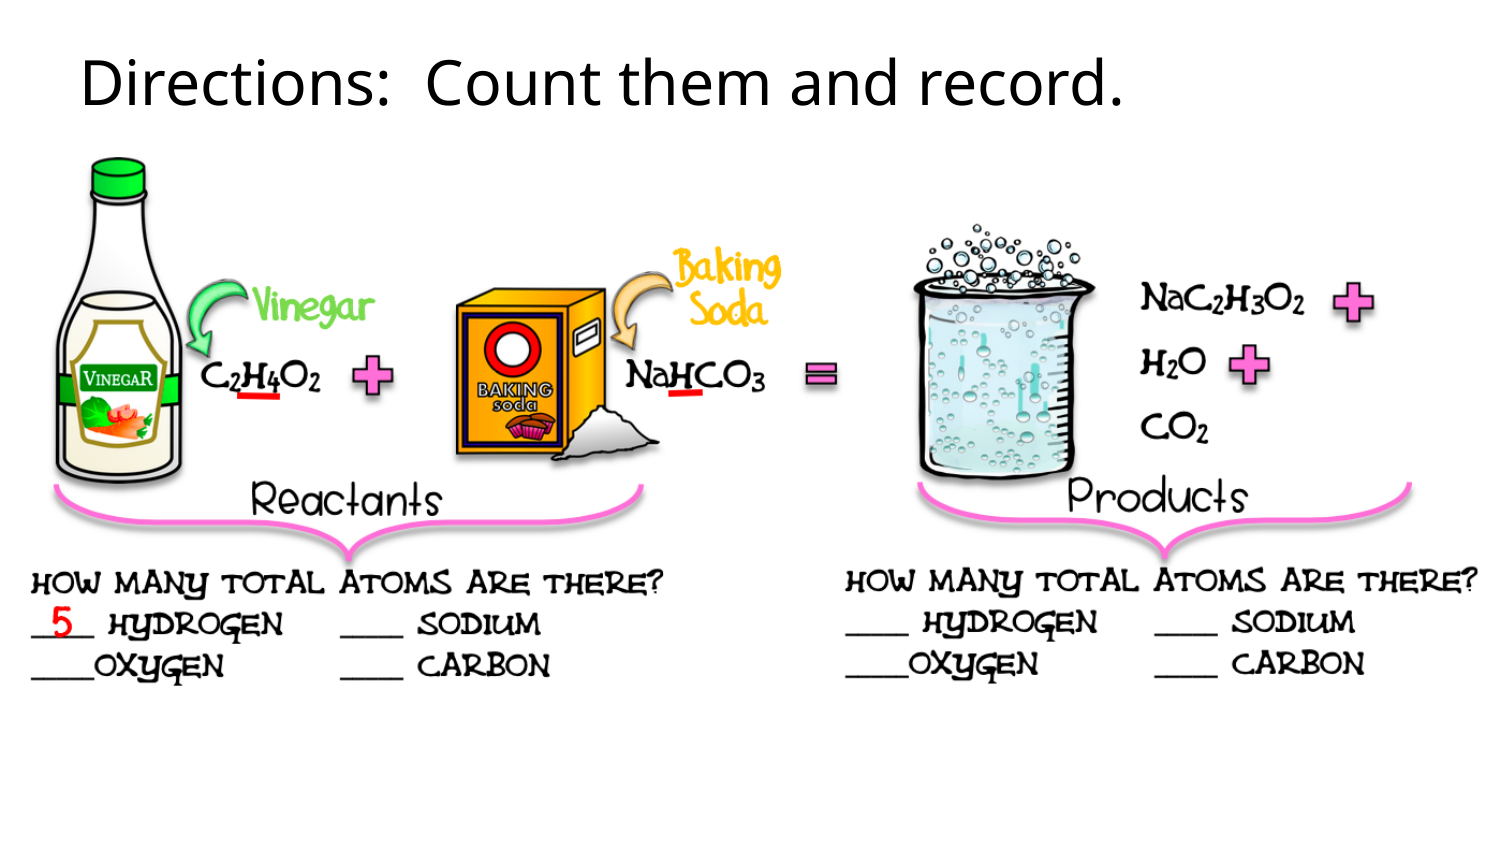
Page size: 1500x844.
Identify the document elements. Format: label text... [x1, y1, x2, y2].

text_box Directions: Count them and record. [64, 27, 1486, 138]
picture [0, 139, 1500, 704]
